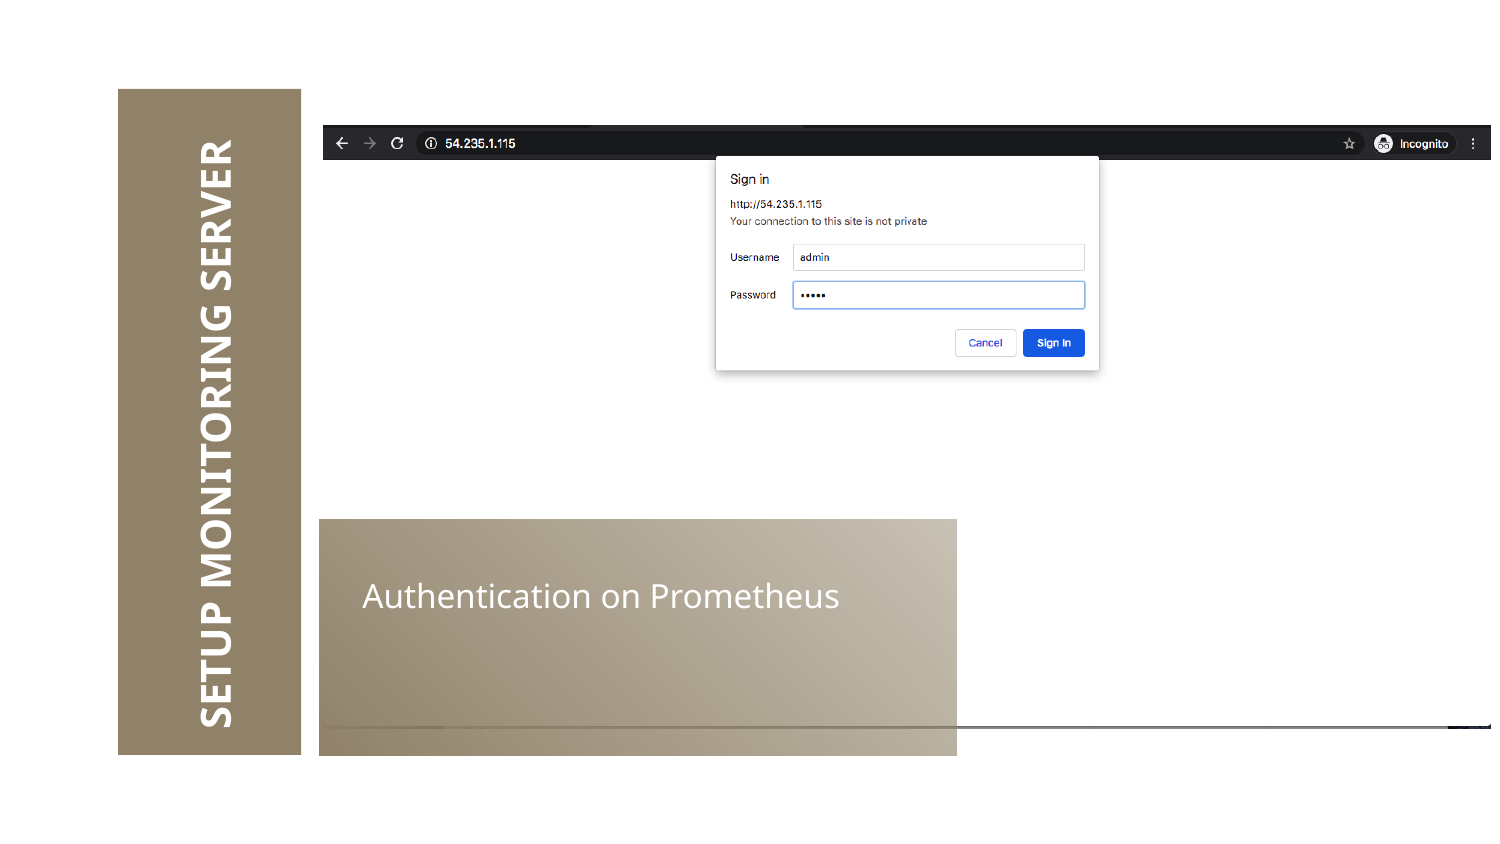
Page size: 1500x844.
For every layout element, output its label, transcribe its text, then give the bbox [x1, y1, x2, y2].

title SETUP MONITORING SERVER [106, 125, 255, 755]
picture [323, 124, 1491, 729]
text_box [118, 88, 302, 755]
text_box [319, 733, 957, 756]
